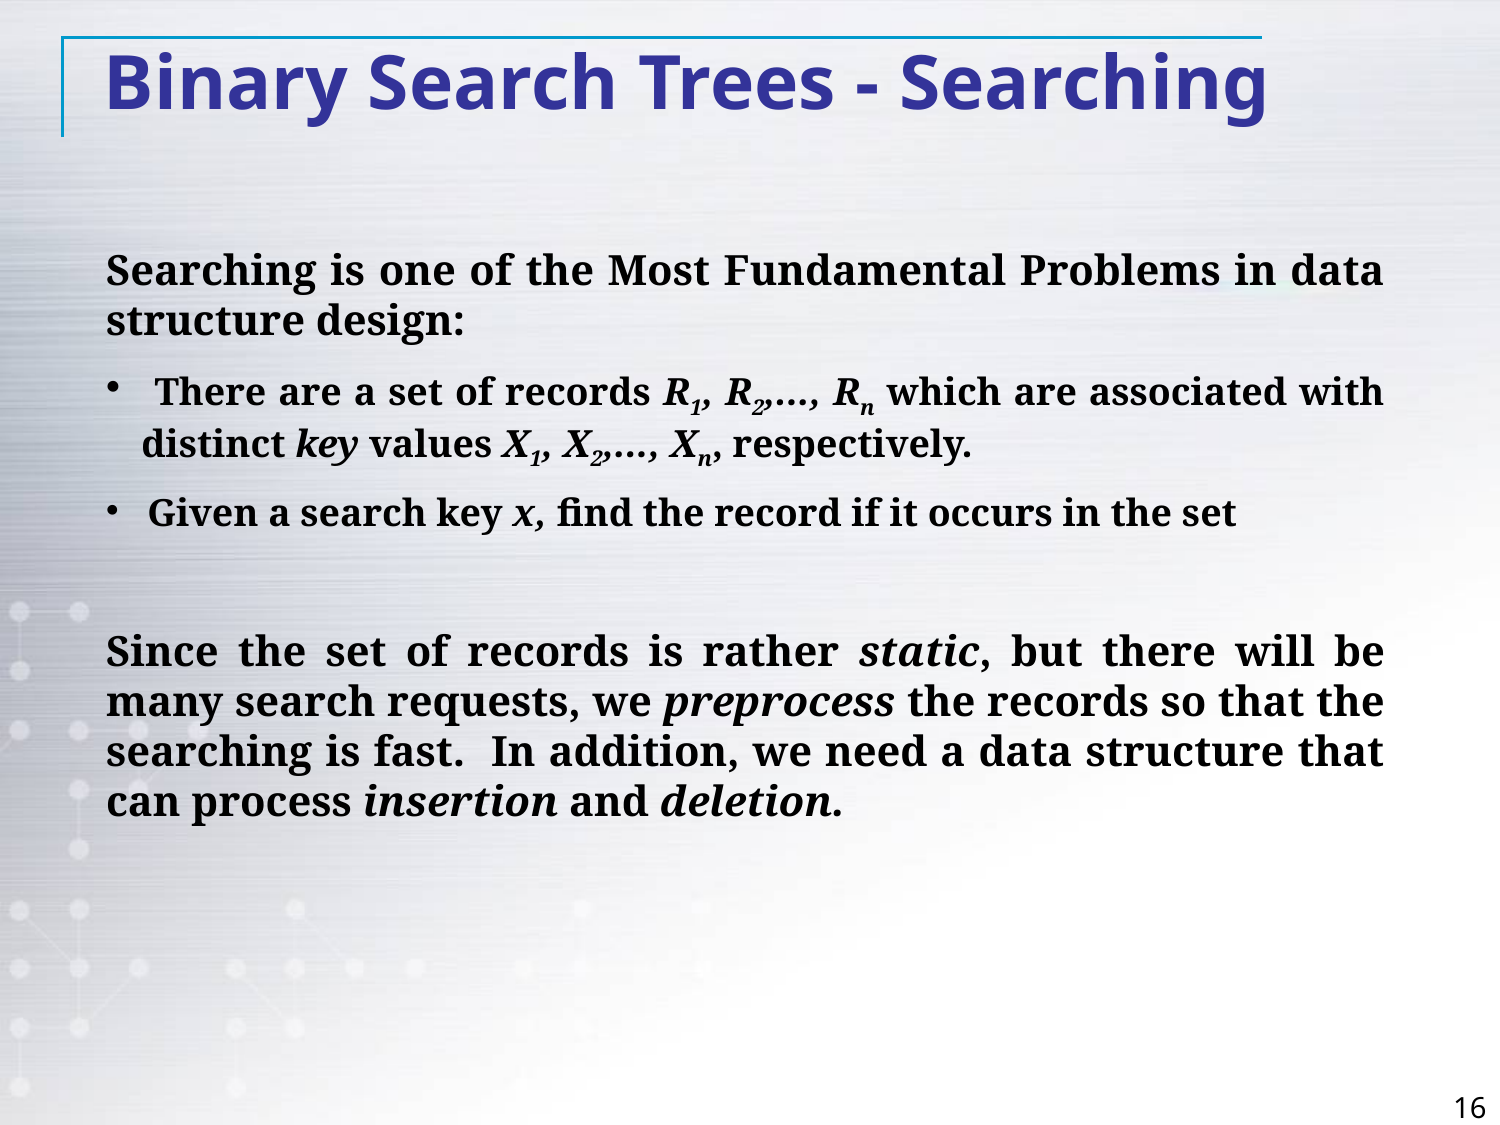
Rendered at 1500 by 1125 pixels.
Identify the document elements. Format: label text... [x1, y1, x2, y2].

text_box Searching is one of the Most Fundamental Problems in data structure design: There are a set of records R1, R2,..., Rn which are associated with distinct key values X1, X2,..., Xn, respectively. Given a search key x, find the record if it occurs in the set Since the set of records is rather static, but there will be many search requests, we preprocess the records so that the searching is fast. In addition, we need a data structure that can process insertion and deletion. [91, 235, 1400, 833]
picture [0, 0, 1500, 1125]
slide_number 16 [1151, 1082, 1500, 1125]
text_box Binary Search Trees - Searching [88, 44, 1364, 115]
